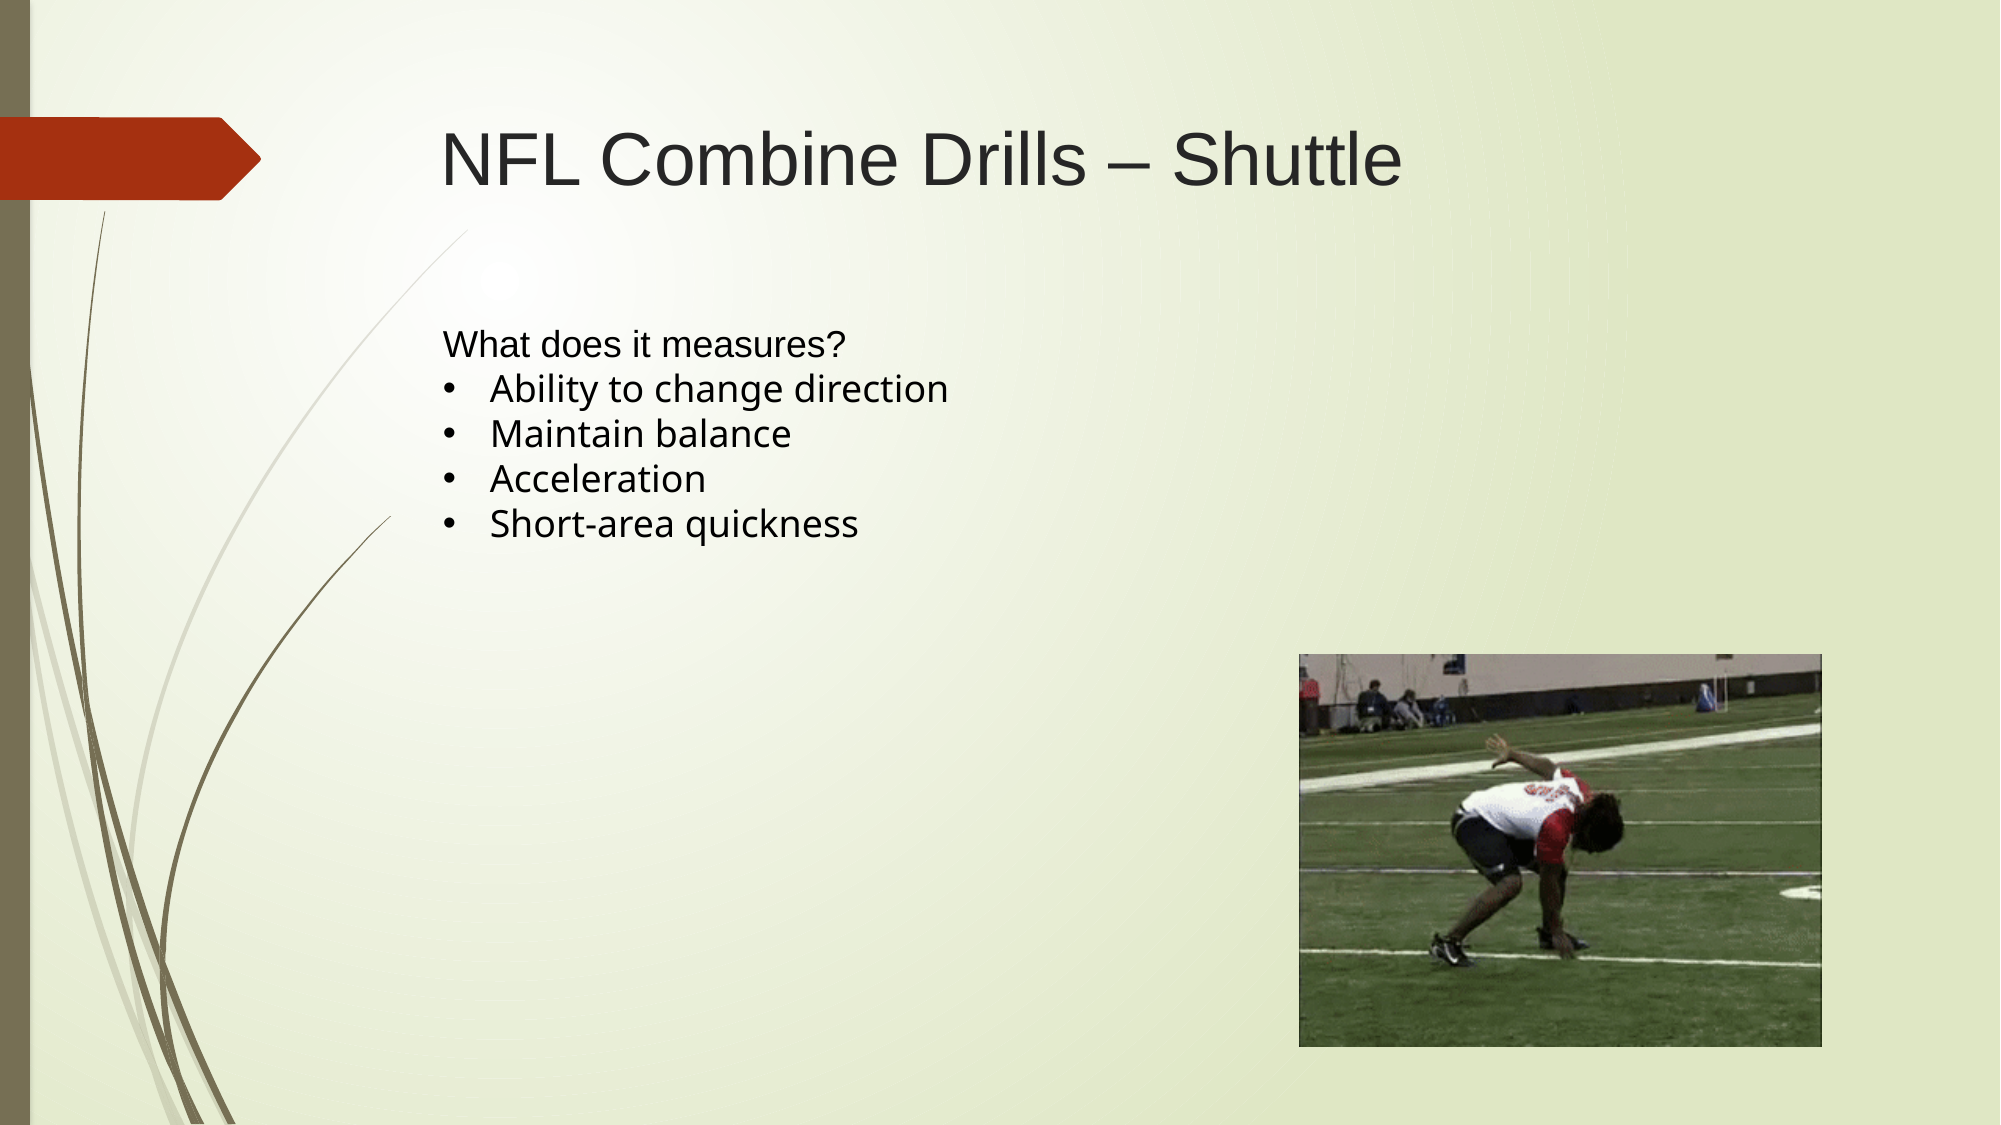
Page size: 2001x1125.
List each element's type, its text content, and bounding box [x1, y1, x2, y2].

title NFL Combine Drills – Shuttle [425, 102, 1888, 313]
text_box What does it measures? Ability to change direction Maintain balance Acceleration Short-area quickness [428, 312, 1903, 553]
picture [1299, 654, 1822, 1048]
